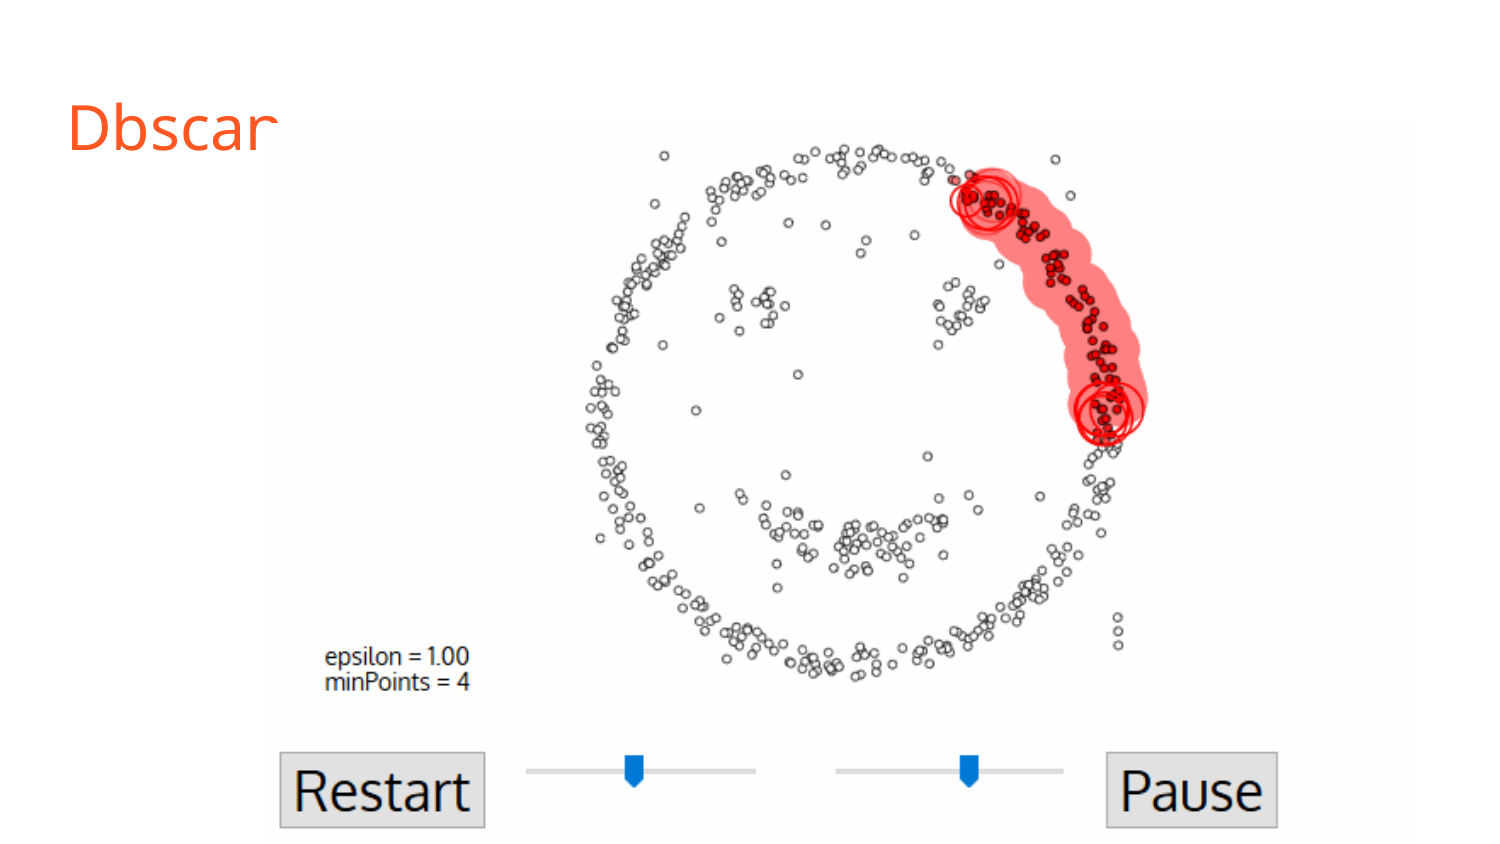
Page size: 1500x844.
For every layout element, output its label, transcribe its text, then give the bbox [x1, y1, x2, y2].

picture [268, 122, 1417, 844]
text_box Dbscan [51, 72, 1449, 167]
